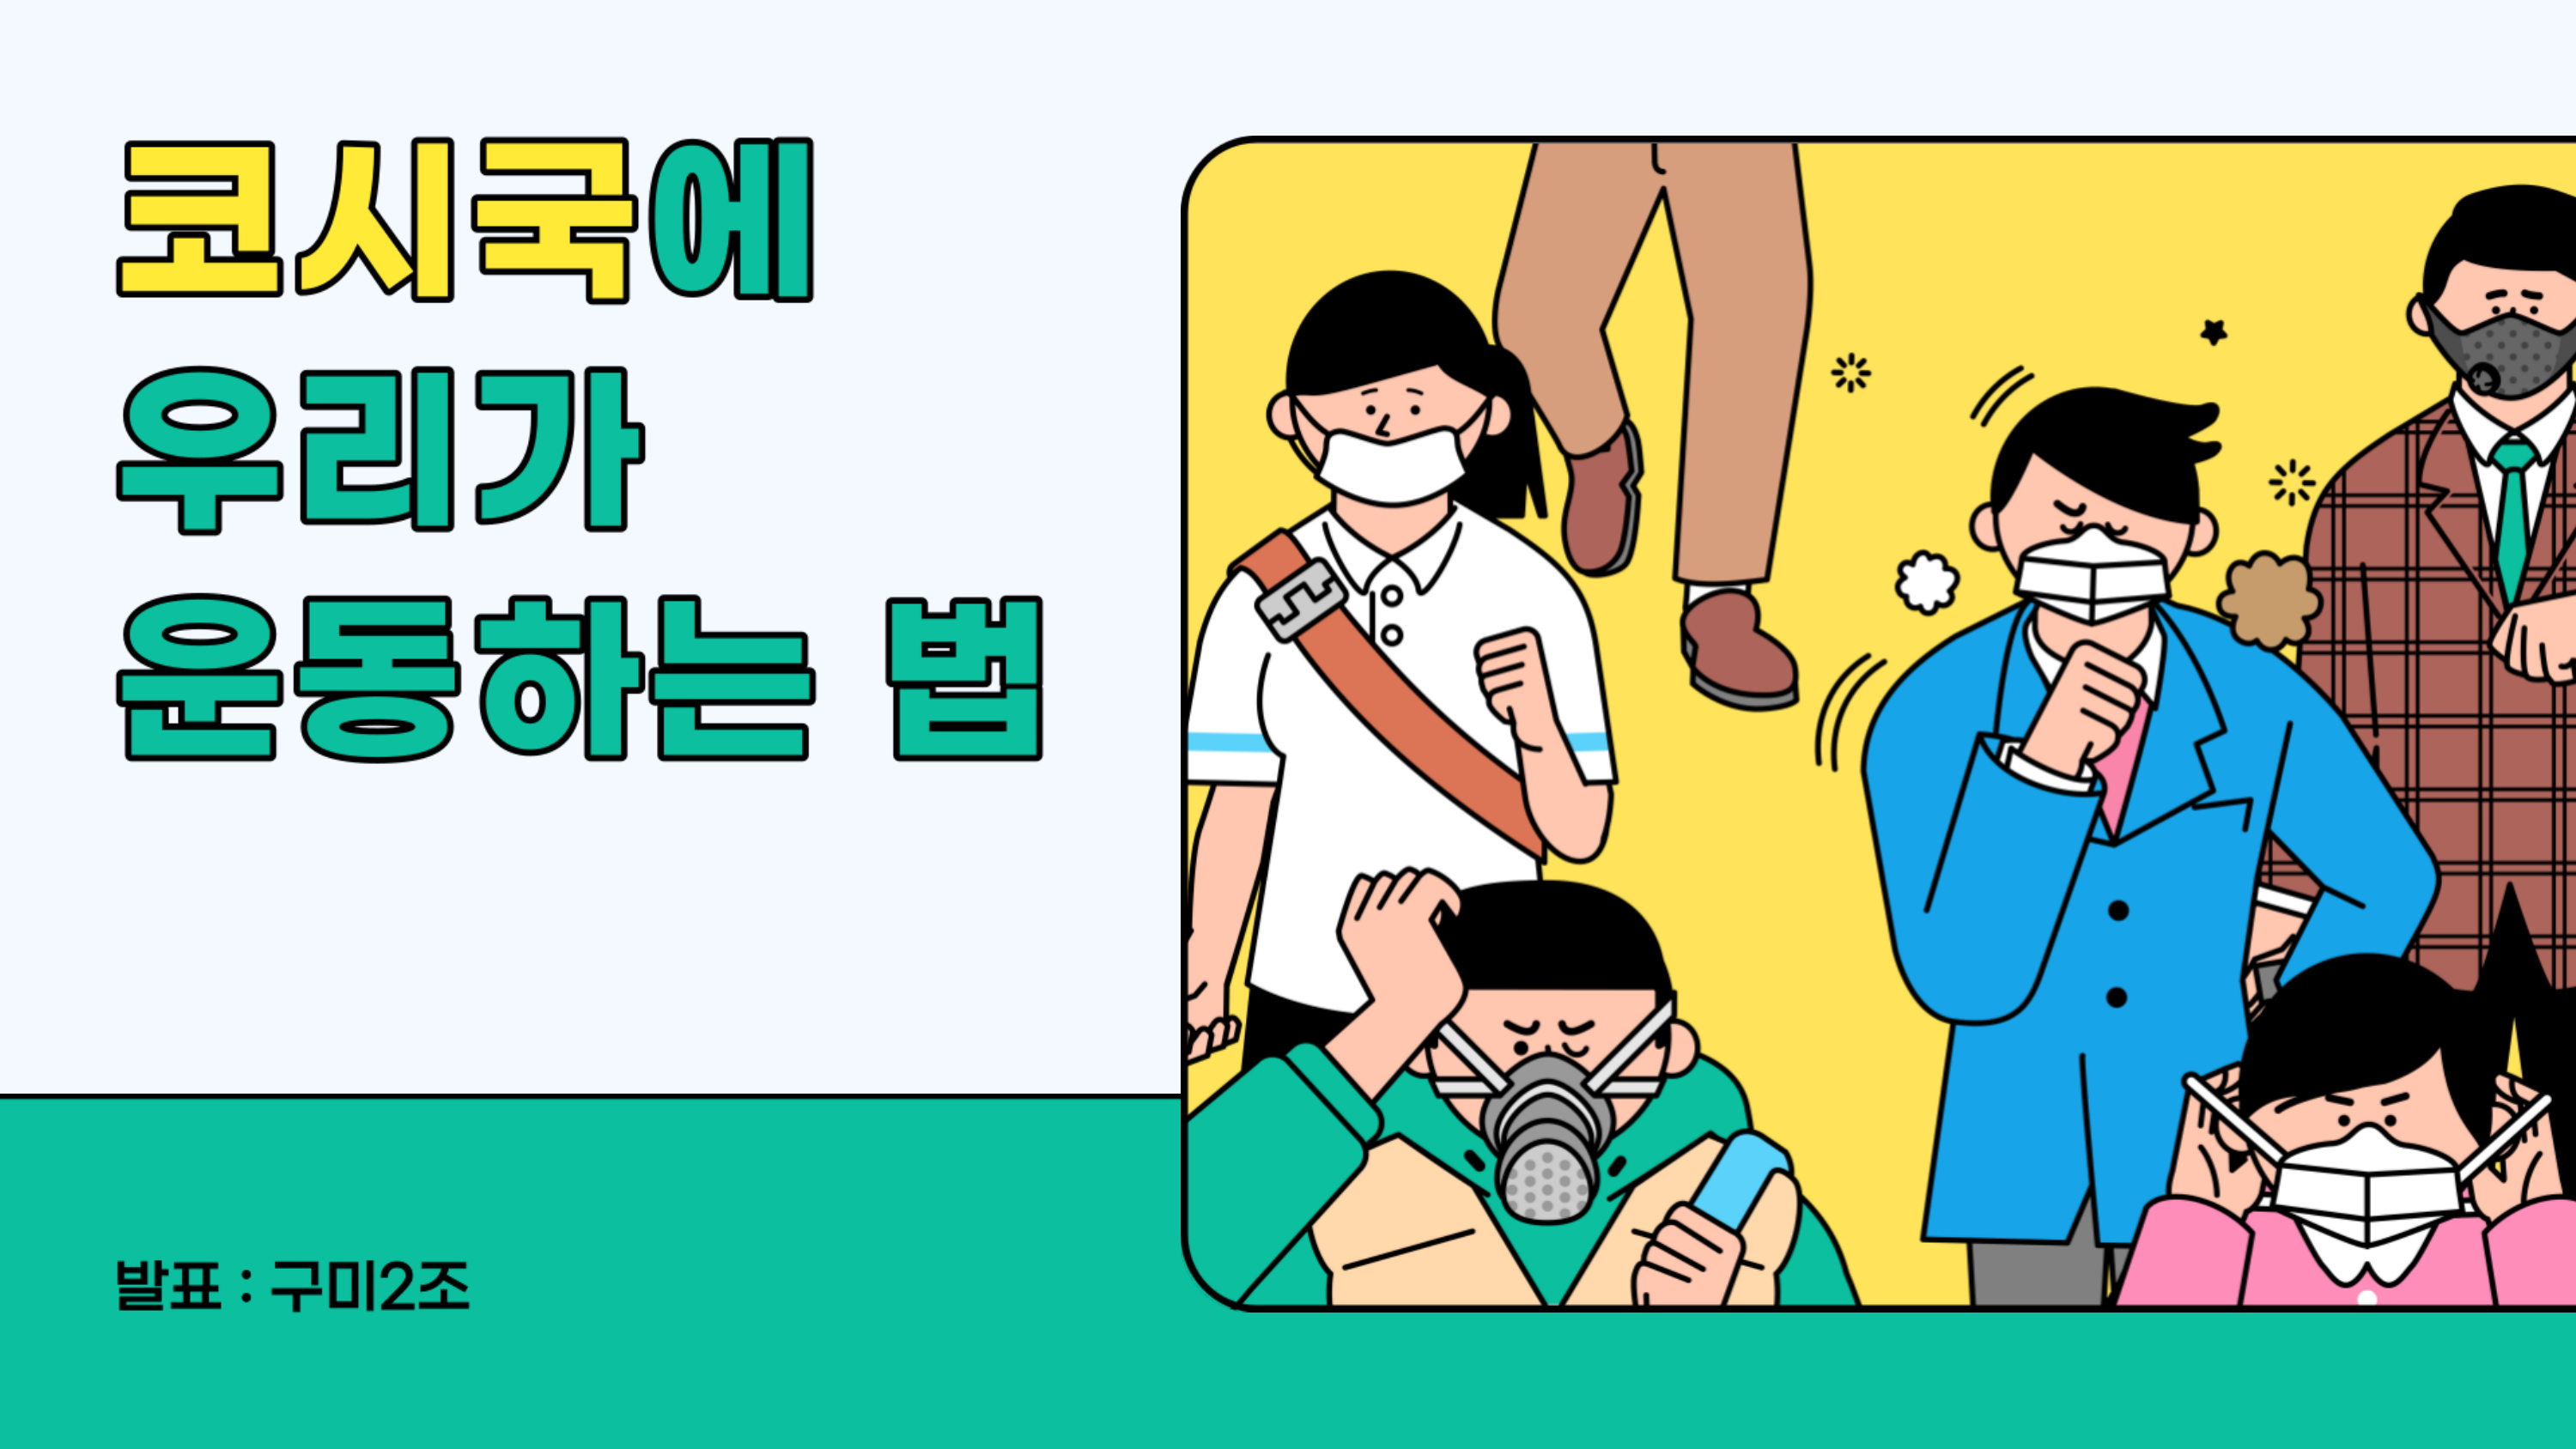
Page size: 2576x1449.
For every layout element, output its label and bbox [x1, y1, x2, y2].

picture [43, 41, 1298, 1026]
text_box [0, 1094, 2576, 1449]
text_box [1181, 136, 2576, 1313]
picture [106, 1243, 504, 1346]
